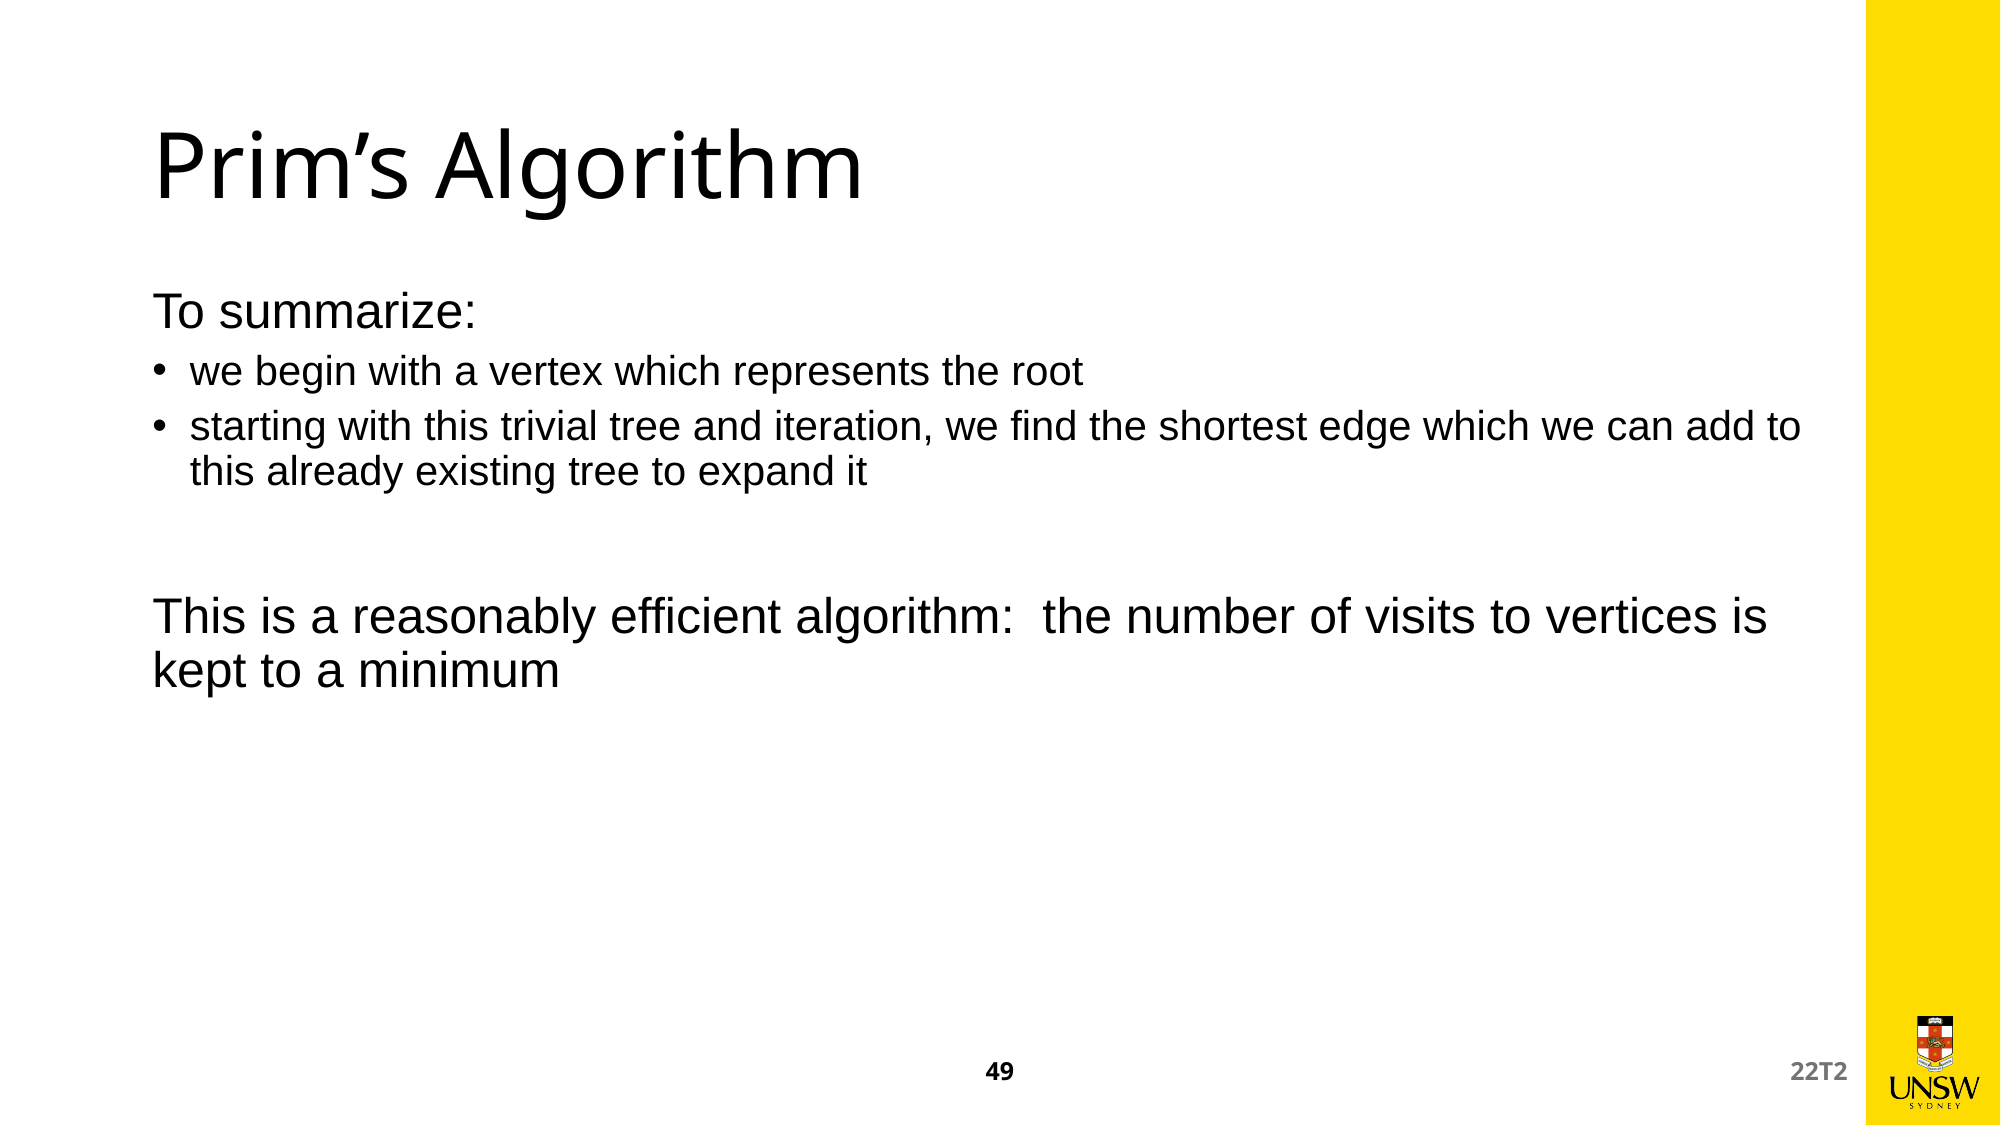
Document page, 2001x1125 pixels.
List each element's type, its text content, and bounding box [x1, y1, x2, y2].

footer 22T2 [1225, 1042, 1863, 1103]
list To summarize: we begin with a vertex which represents the root starting with this trivial tree and iteration, we find the shortest edge which we can add to this already existing tree to expand it This is a reasonably efficient algorithm: the number of visits to vertices is kept to a minimum [137, 277, 1863, 992]
slide_number 49 [774, 1042, 1225, 1103]
title Prim’s Algorithm [137, 59, 1863, 277]
picture [1890, 1016, 1980, 1109]
